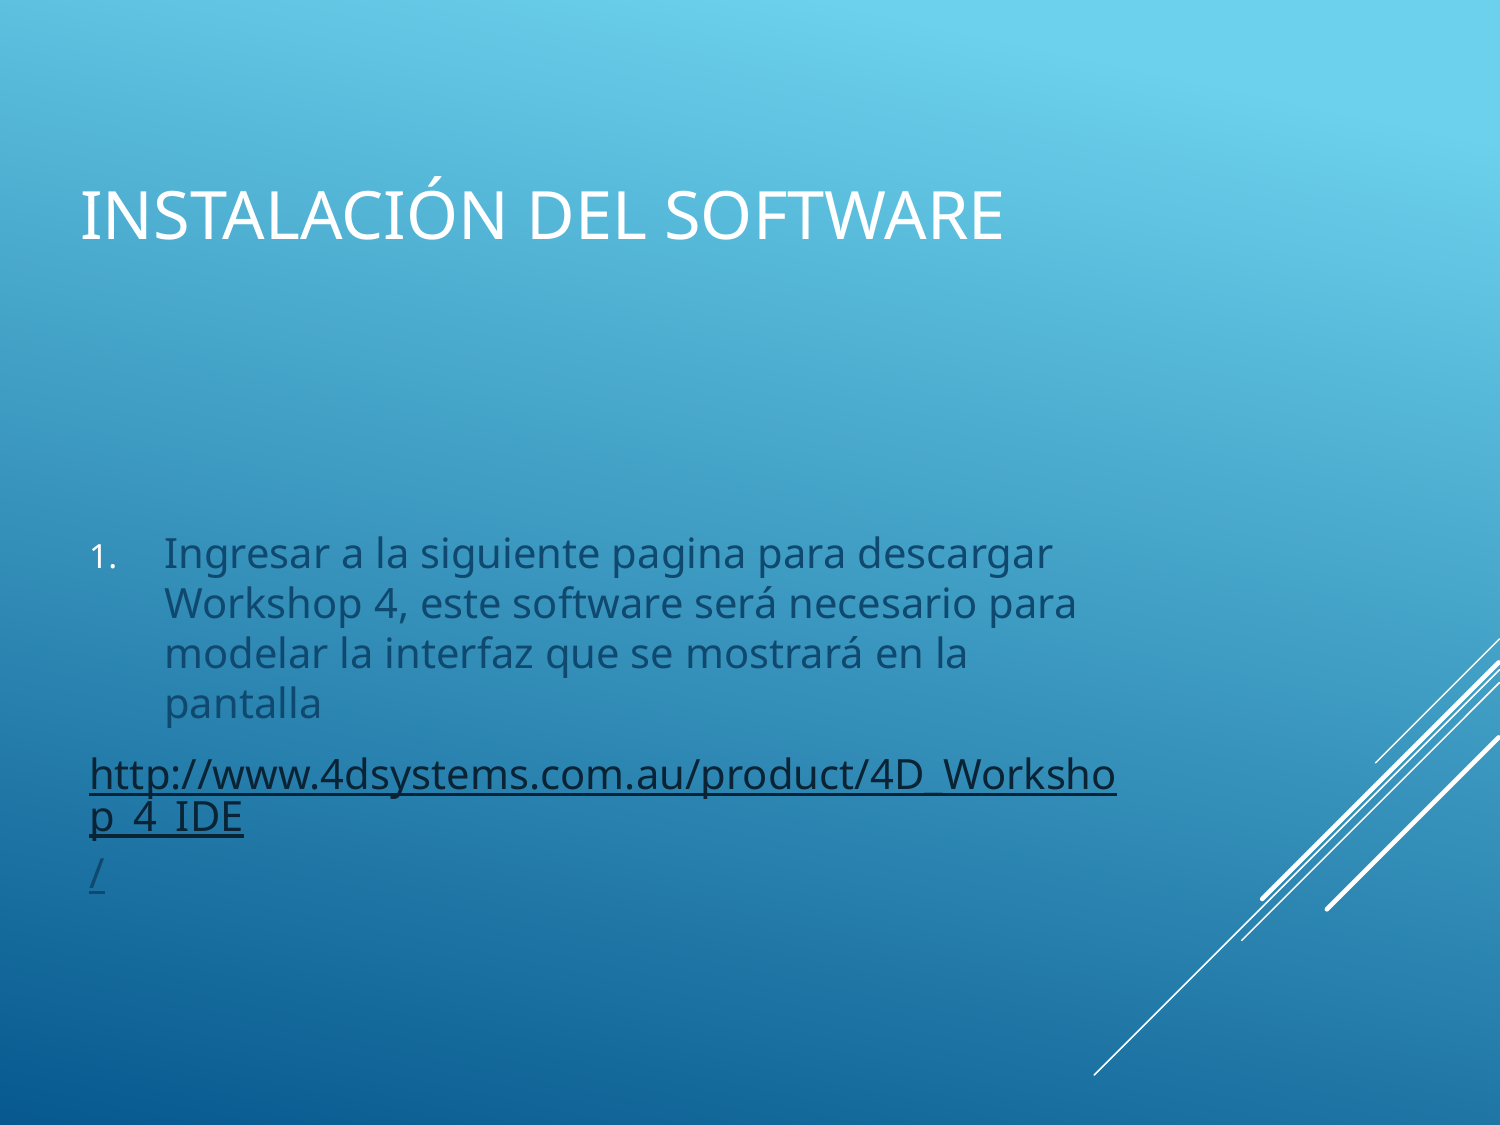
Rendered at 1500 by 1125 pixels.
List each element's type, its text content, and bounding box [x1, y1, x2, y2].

list Ingresar a la siguiente pagina para descargar Workshop 4, este software será necesario para modelar la interfaz que se mostrará en la pantalla http://www.4dsystems.com.au/product/4D_Workshop_4_IDE/ [74, 373, 1150, 1016]
title INSTALACIÓN DEL SOFTWARE [64, 87, 1141, 338]
